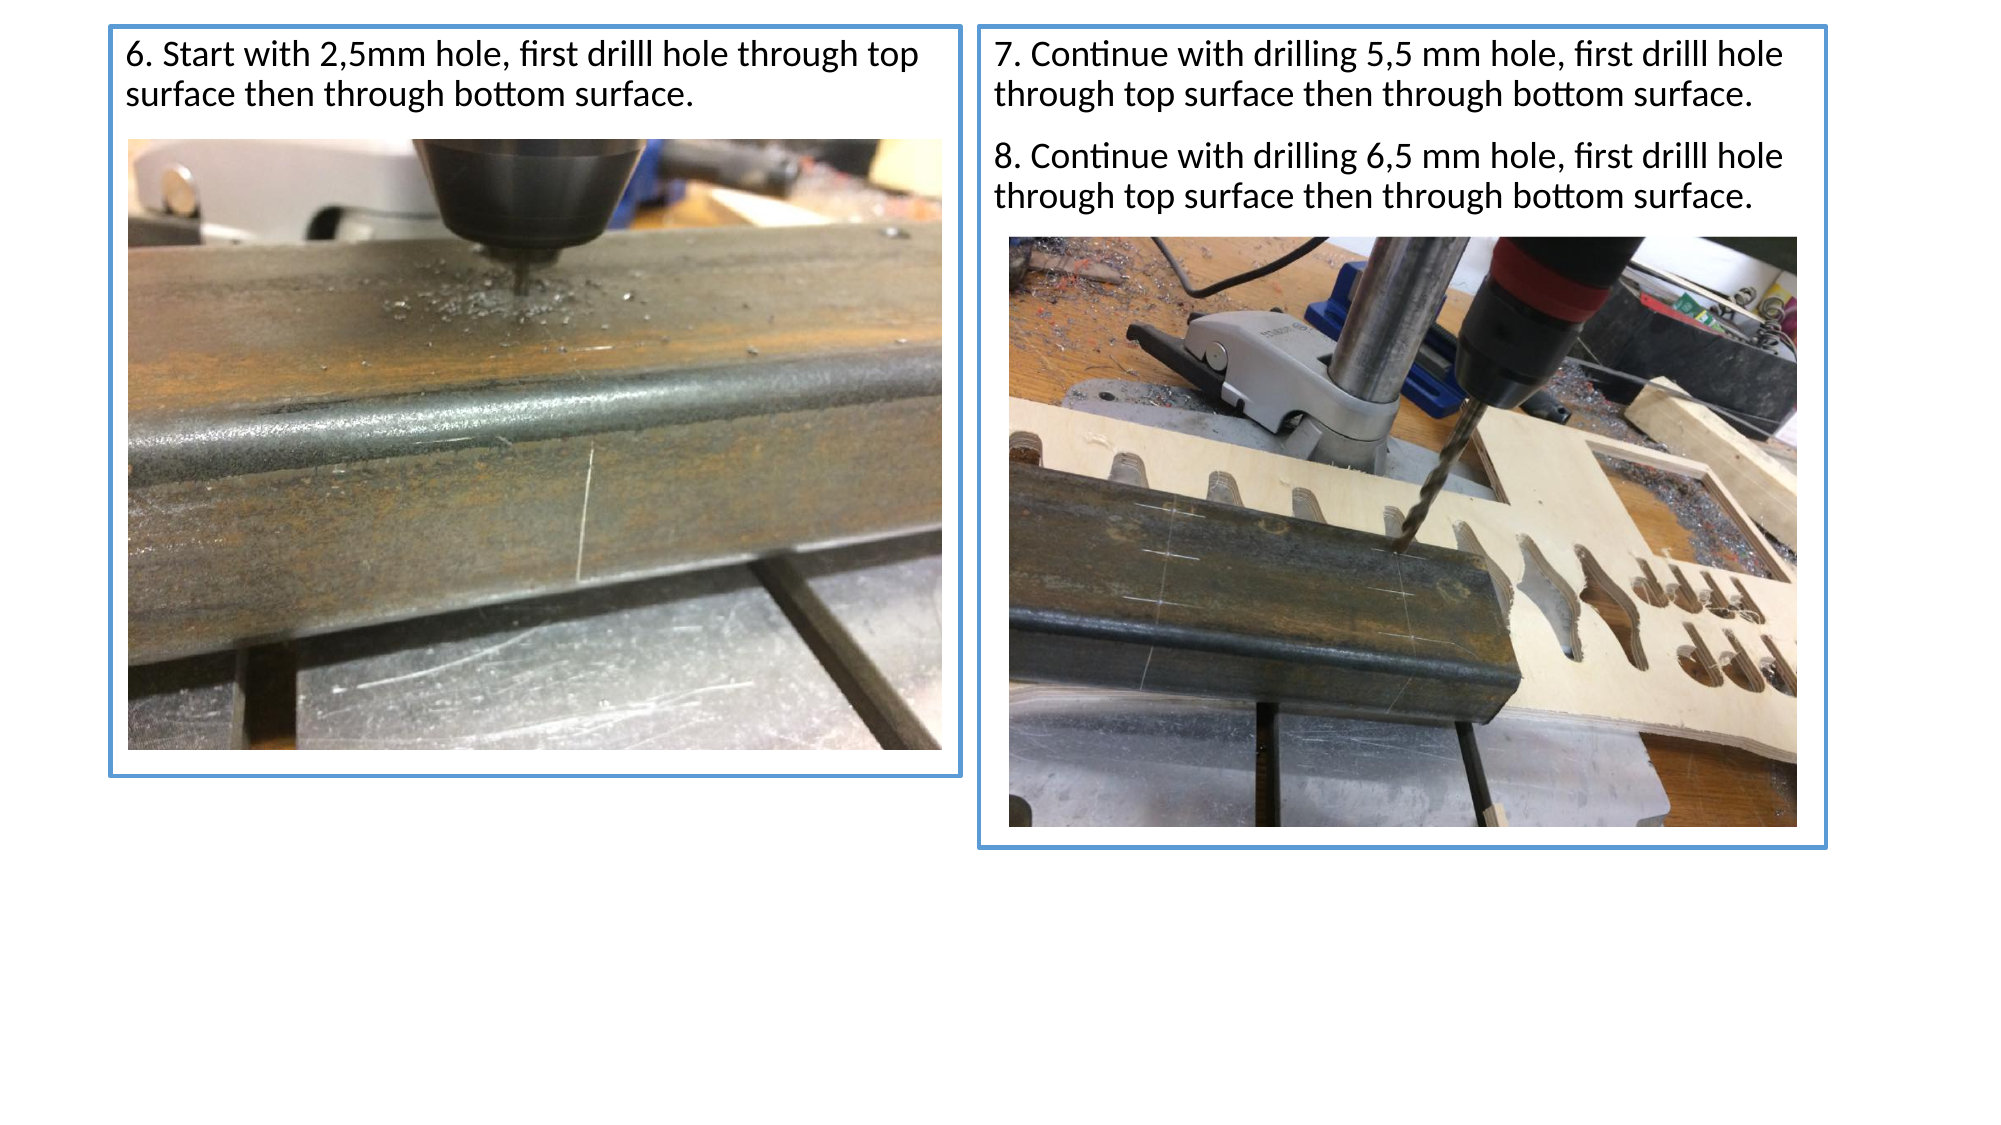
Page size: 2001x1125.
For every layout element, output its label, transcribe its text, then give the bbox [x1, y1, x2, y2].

picture [128, 139, 942, 750]
list 7. Continue with drilling 5,5 mm hole, first drilll hole through top surface then through bottom surface. 8. Continue with drilling 6,5 mm hole, first drilll hole through top surface then through bottom surface. [978, 26, 1827, 848]
text_box 6. Start with 2,5mm hole, first drilll hole through top surface then through bottom surface. [110, 26, 961, 777]
picture [1010, 137, 1796, 926]
